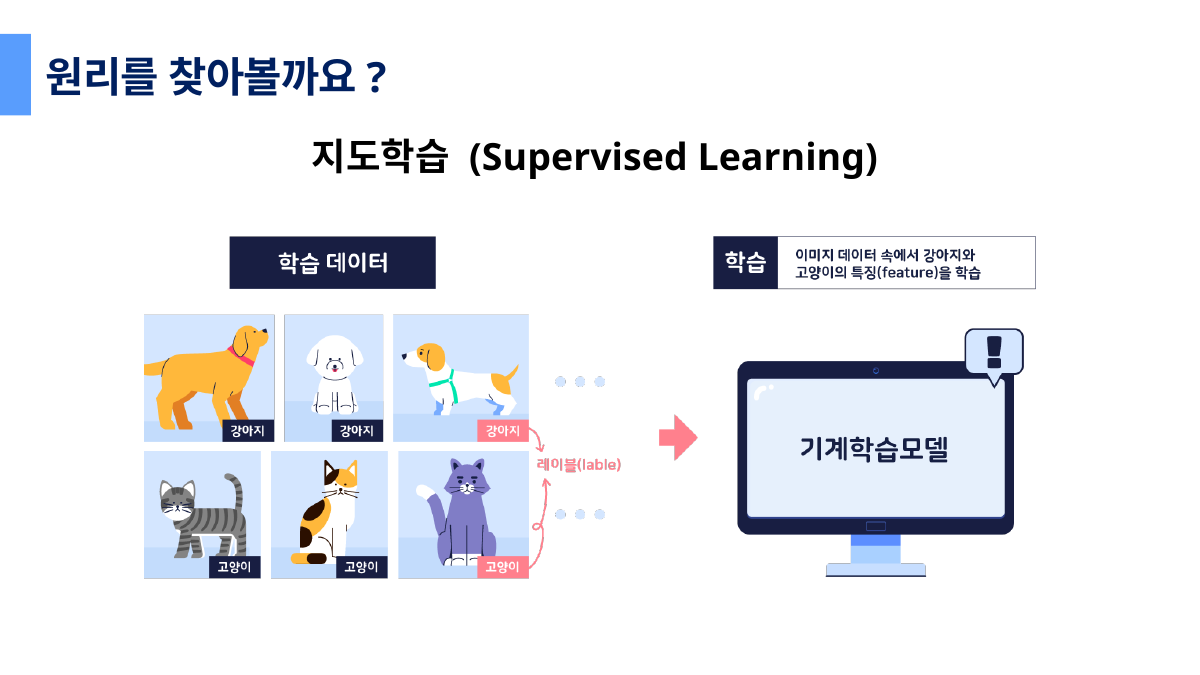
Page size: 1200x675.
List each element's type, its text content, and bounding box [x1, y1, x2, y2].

text_box [0, 33, 32, 116]
text_box 원리를 찾아볼까요? [32, 43, 712, 109]
picture [116, 225, 1084, 610]
text_box 지도학습 (Supervised Learning) [296, 126, 903, 186]
